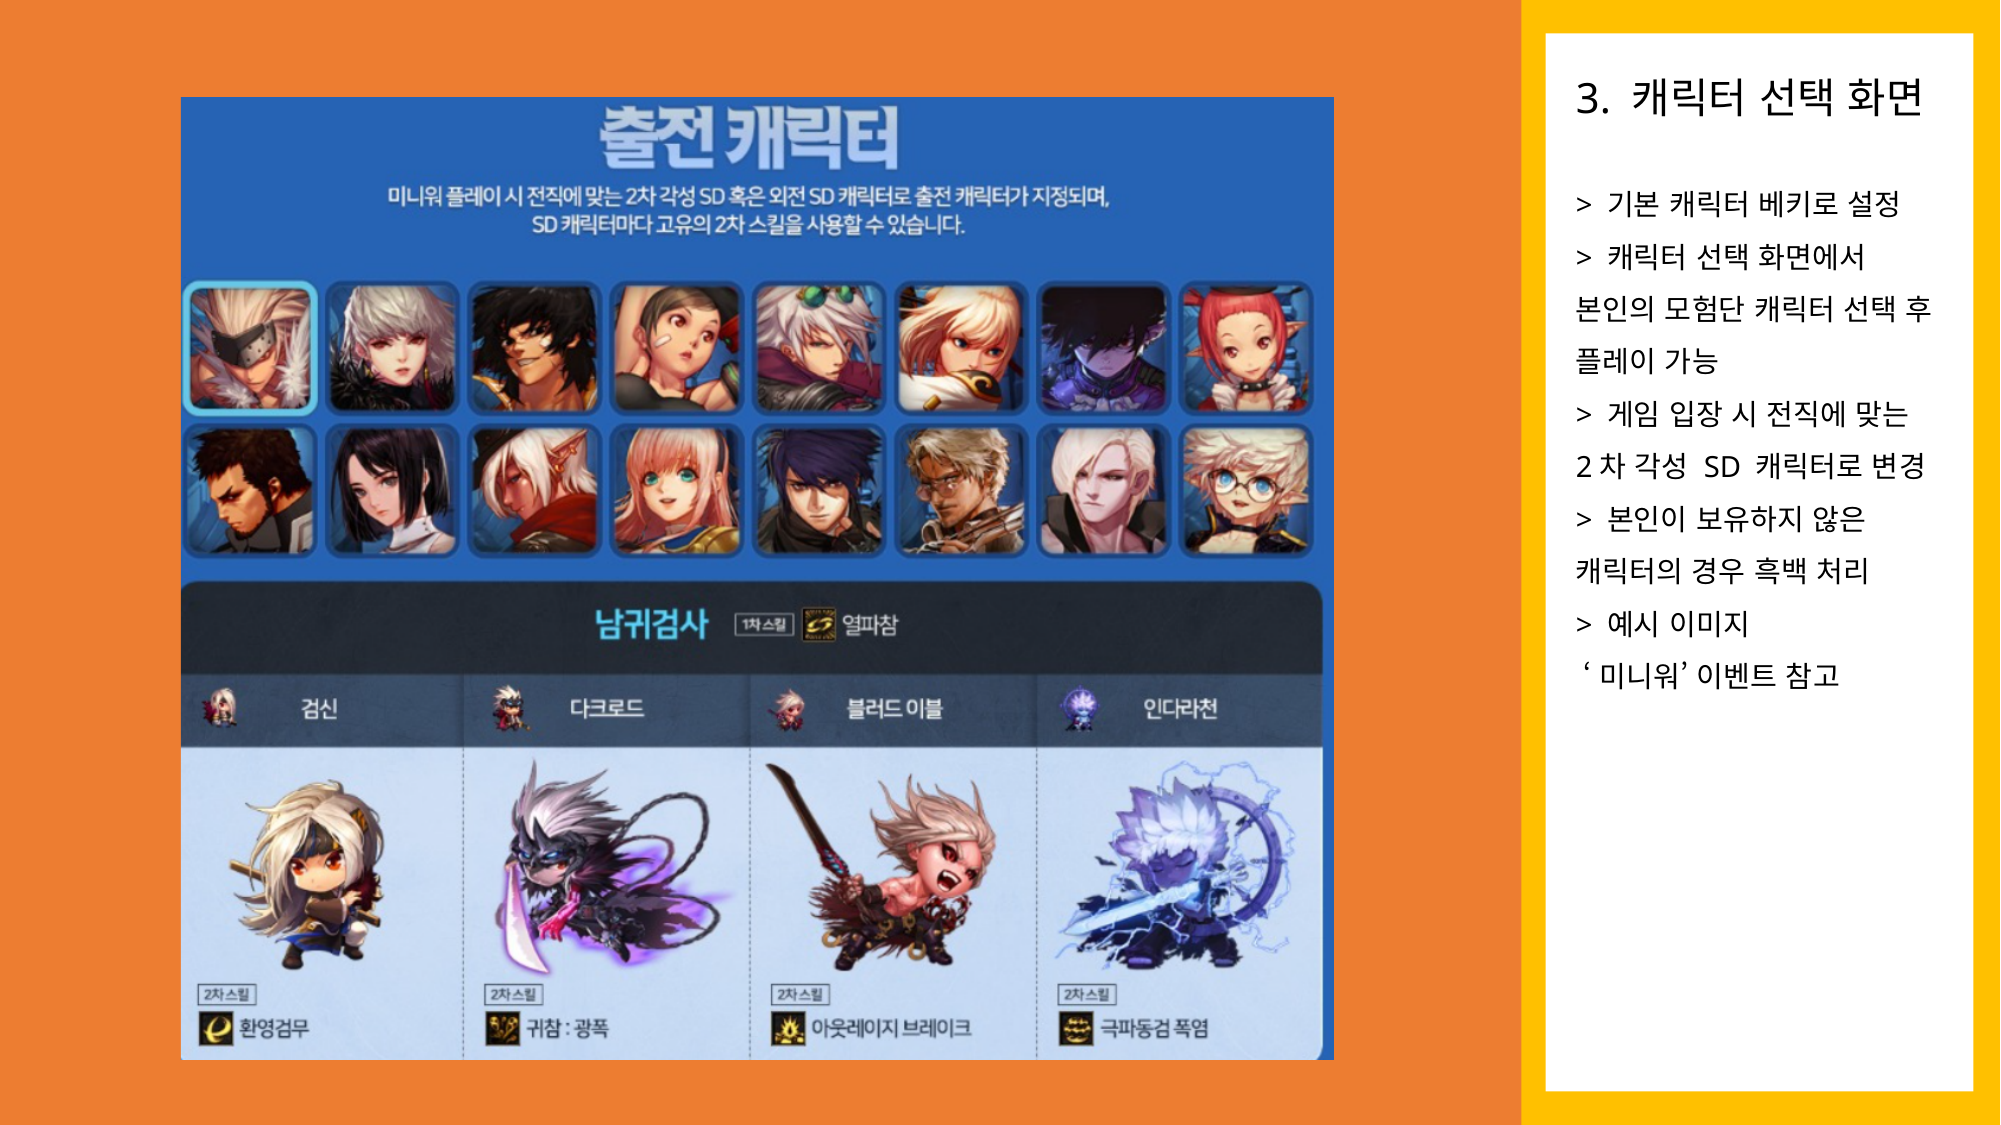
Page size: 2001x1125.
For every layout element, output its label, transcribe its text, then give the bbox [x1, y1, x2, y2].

text_box [1545, 32, 1974, 1092]
picture [180, 97, 1334, 1060]
text_box > 기본 캐릭터 베키로 설정 > 캐릭터 선택 화면에서 본인의 모험단 캐릭터 선택 후 플레이 가능 > 게임 입장 시 전직에 맞는 2차 각성 SD 캐릭터로 변경 > 본인이 보유하지 않은 캐릭터의 경우 흑백 처리 > 예시 이미지 ‘미니워’ 이벤트 참고 [1561, 161, 1956, 701]
text_box [0, 0, 1523, 1125]
text_box [1523, 0, 2000, 1125]
text_box 3. 캐릭터 선택 화면 [1561, 64, 1972, 130]
